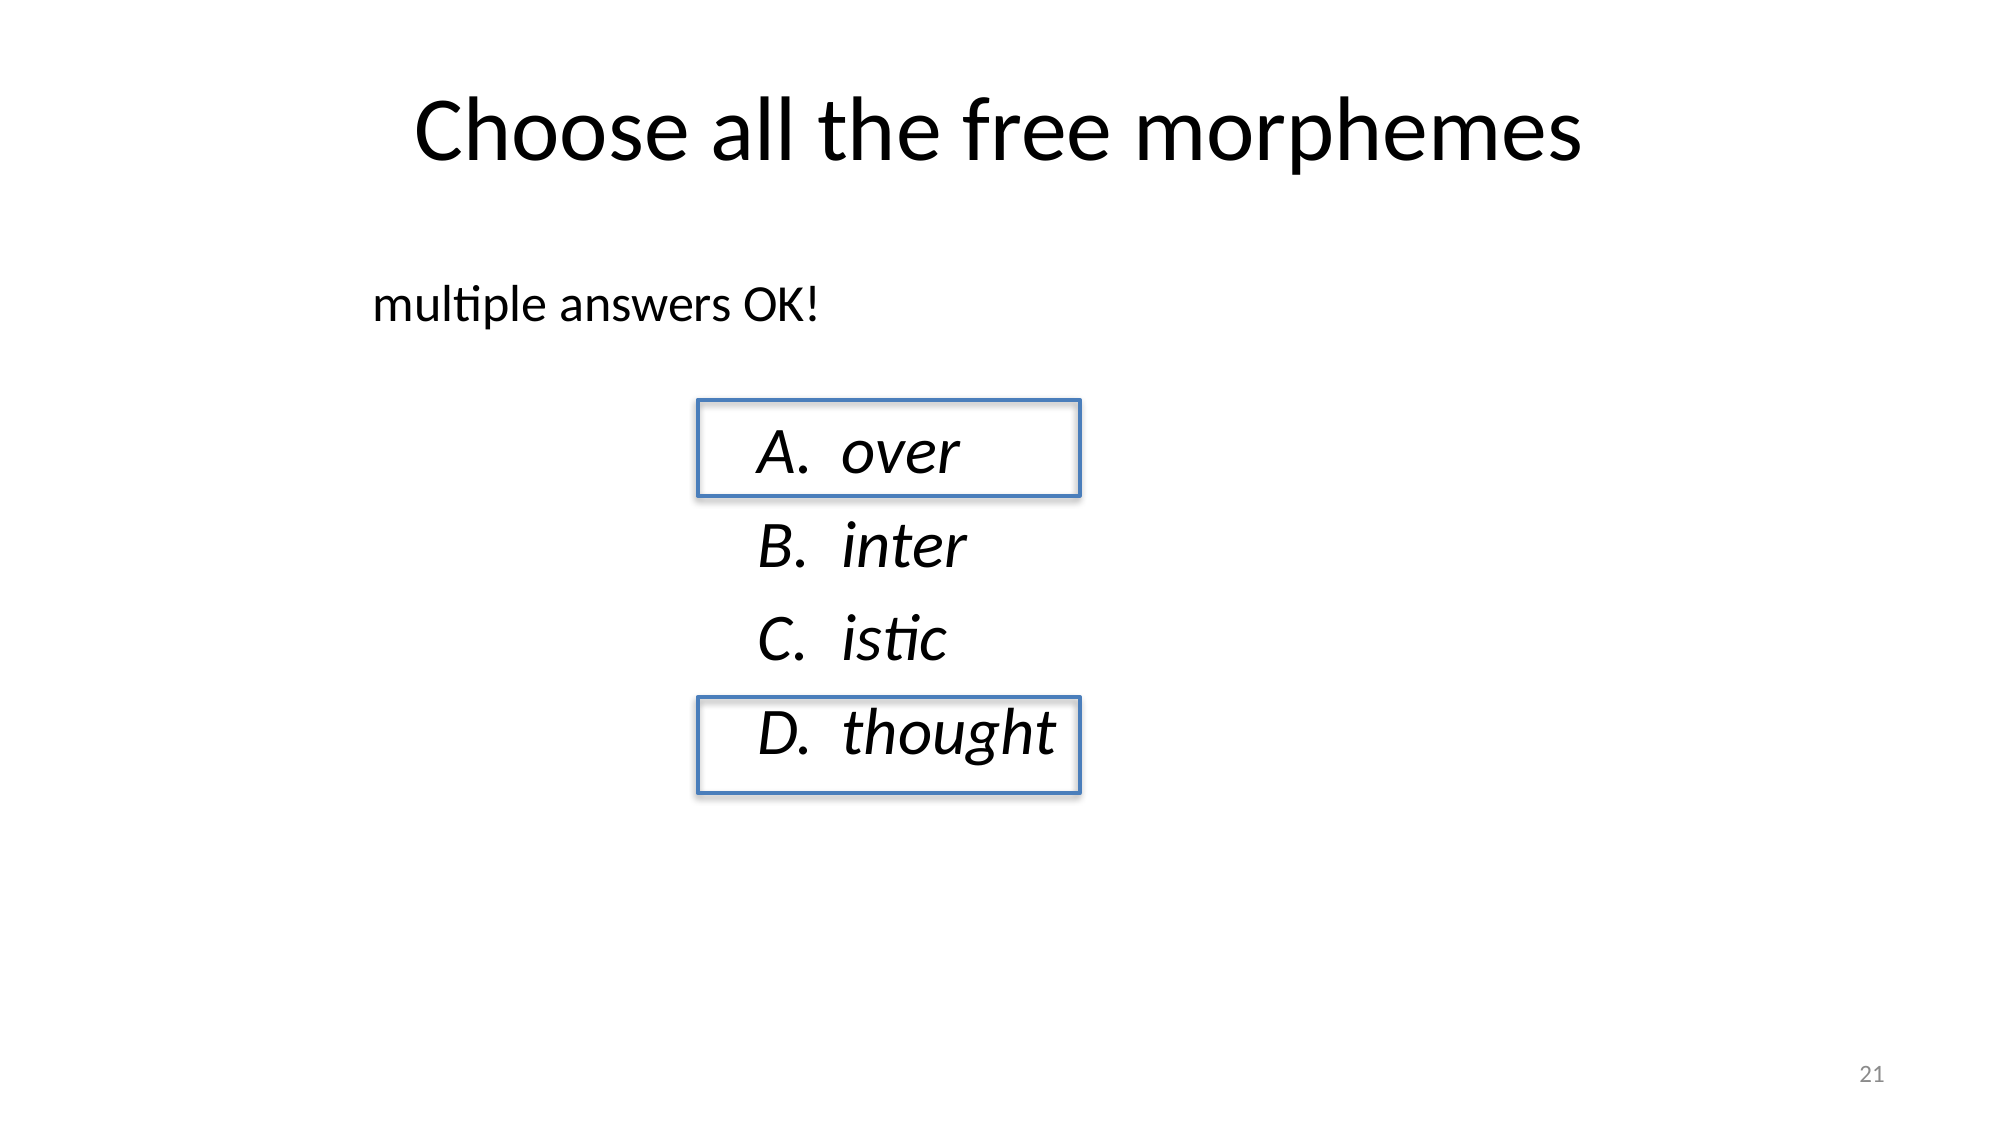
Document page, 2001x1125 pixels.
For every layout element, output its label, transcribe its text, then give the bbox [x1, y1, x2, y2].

title Choose all the free morphemes [99, 45, 1900, 204]
slide_number 21 [1433, 1042, 1900, 1103]
text_box [697, 399, 1080, 497]
text_box [697, 696, 1080, 794]
list over inter istic thought [742, 399, 1418, 995]
text_box multiple answers OK! [357, 262, 837, 340]
